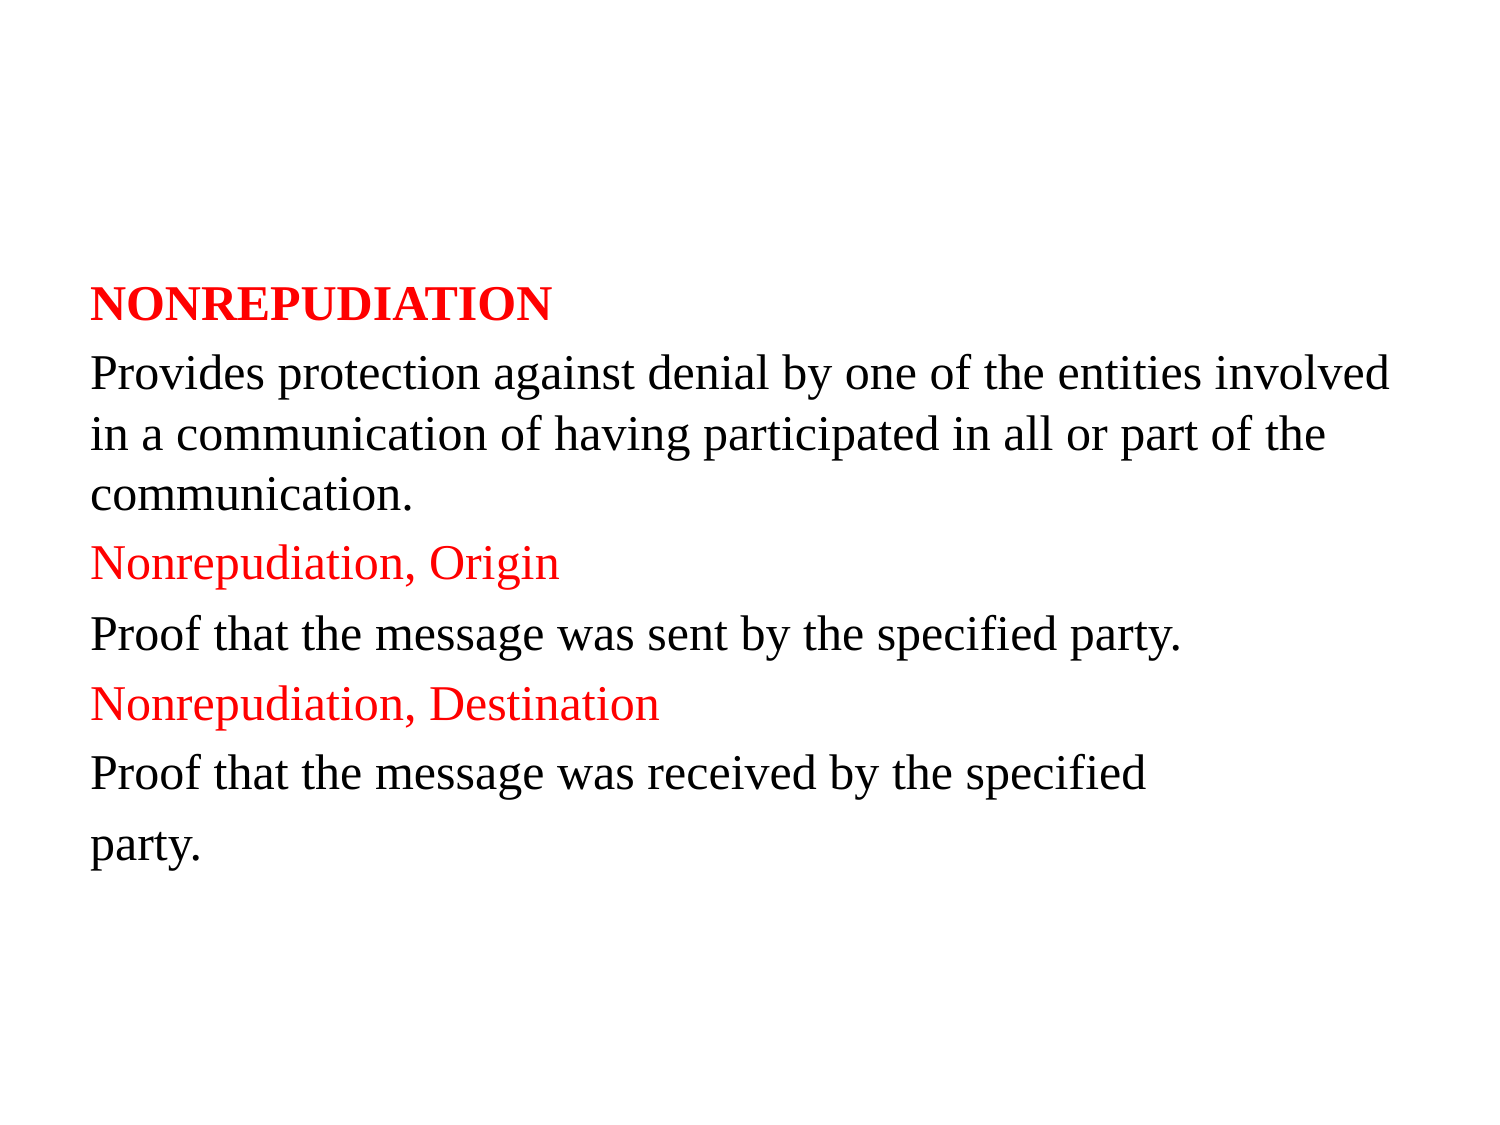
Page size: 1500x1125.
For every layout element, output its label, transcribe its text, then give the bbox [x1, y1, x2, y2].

list NONREPUDIATION Provides protection against denial by one of the entities involved in a communication of having participated in all or part of the communication. Nonrepudiation, Origin Proof that the message was sent by the specified party. Nonrepudiation, Destination Proof that the message was received by the specified party. [75, 262, 1425, 1005]
